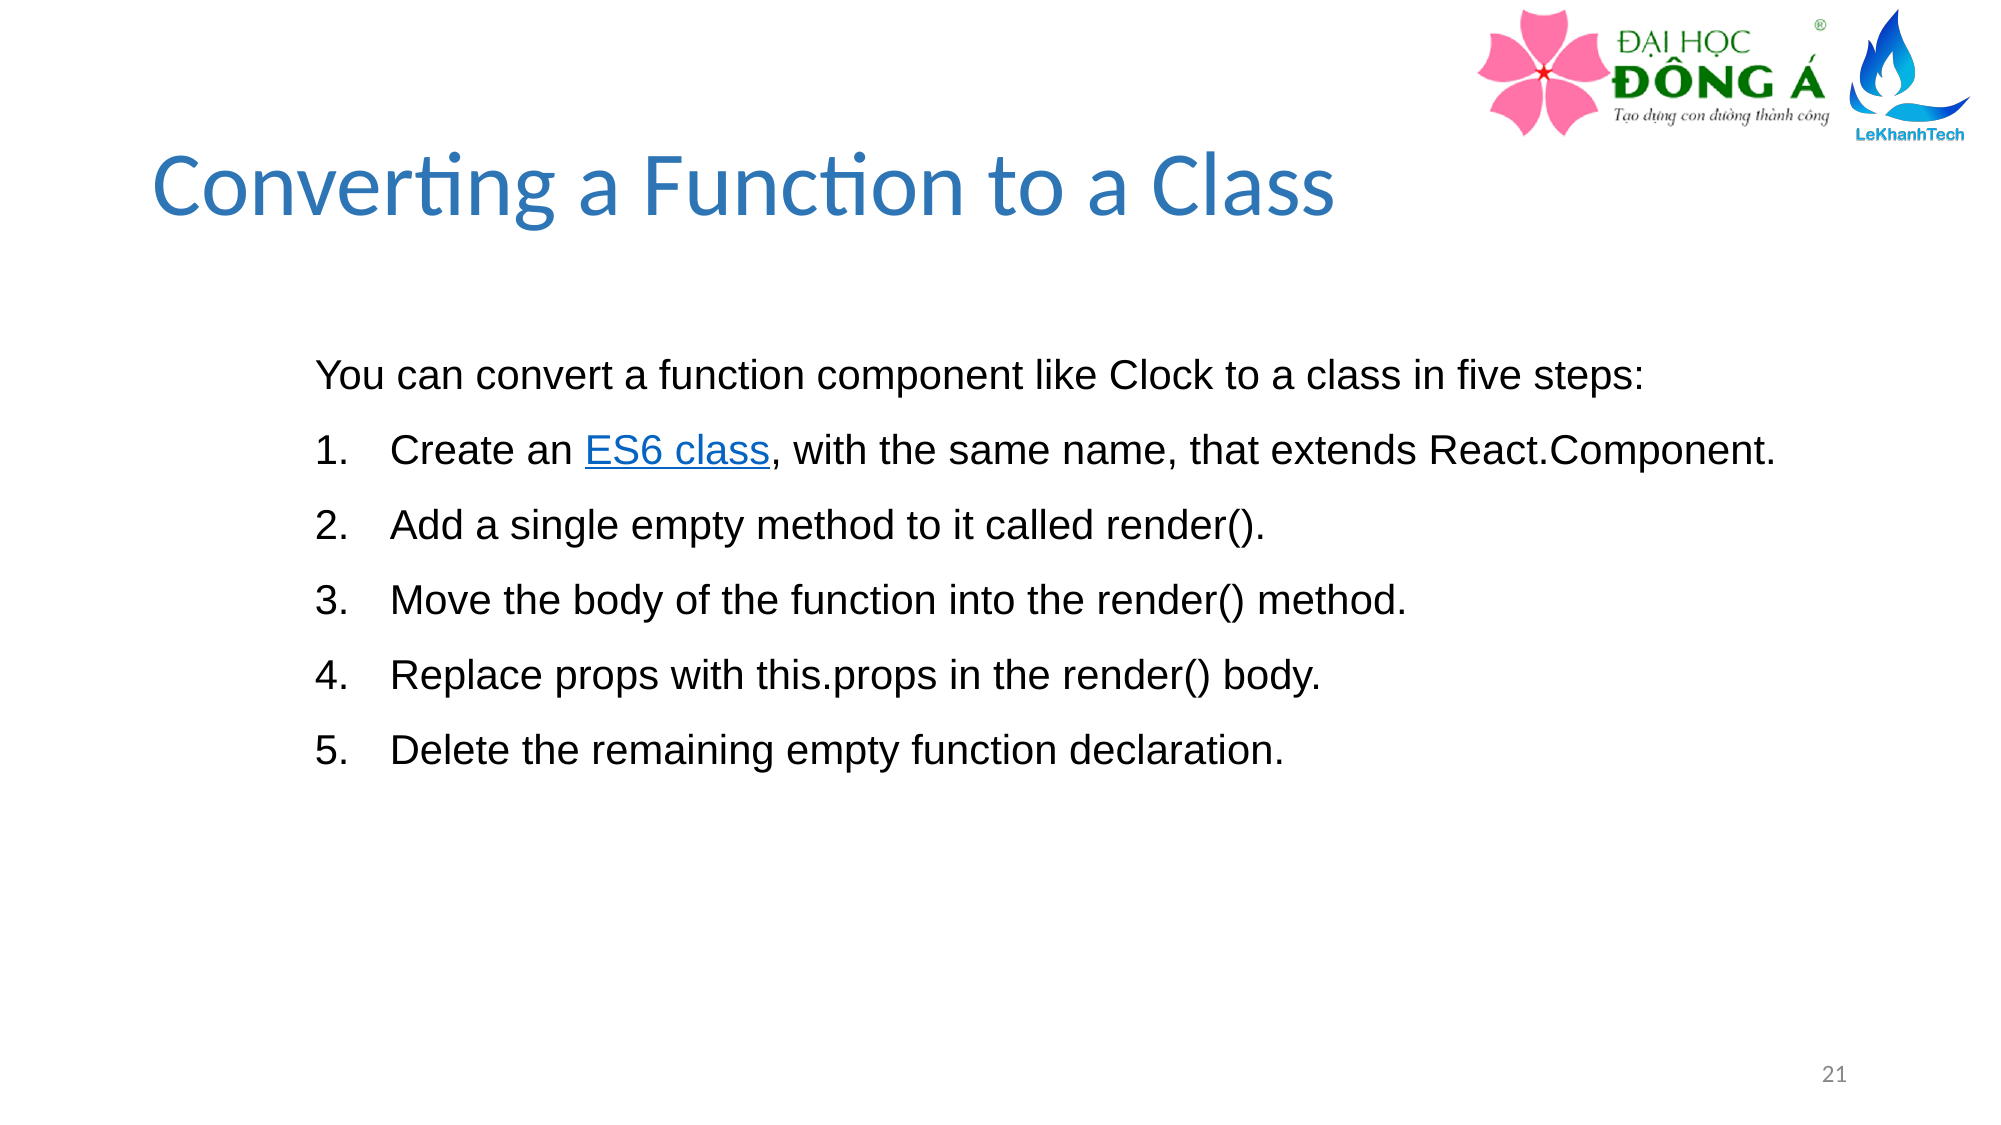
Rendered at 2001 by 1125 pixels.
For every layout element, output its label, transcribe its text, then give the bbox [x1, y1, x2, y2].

picture [1465, 5, 1980, 144]
slide_number 21 [1412, 1042, 1863, 1103]
text_box You can convert a function component like Clock to a class in five steps: Create an ES6 class, with the same name, that extends React.Component. Add a single empty method to it called render(). Move the body of the function into the render() method. Replace props with this.props in the render() body. Delete the remaining empty function declaration. [300, 340, 1973, 781]
title Converting a Function to a Class [137, 91, 1863, 280]
